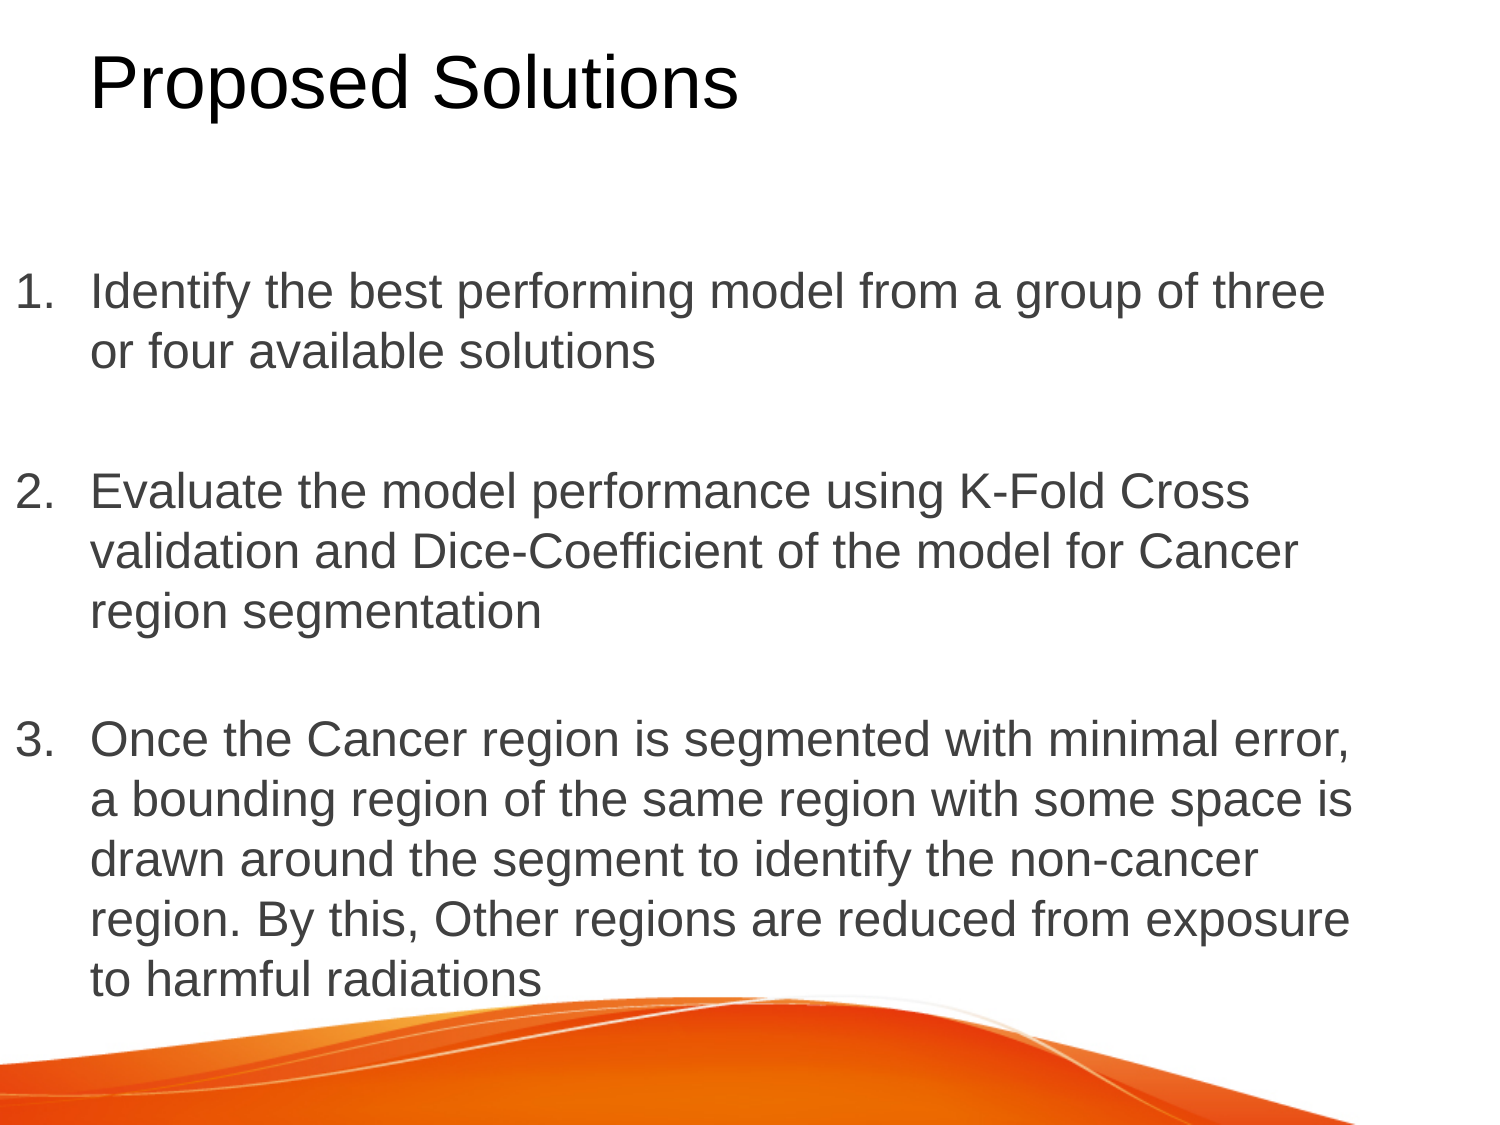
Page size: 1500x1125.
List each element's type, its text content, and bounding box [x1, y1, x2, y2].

list Identify the best performing model from a group of three or four available solutions Evaluate the model performance using K-Fold Cross validation and Dice-Coefficient of the model for Cancer region segmentation Once the Cancer region is segmented with minimal error, a bounding region of the same region with some space is drawn around the segment to identify the non-cancer region. By this, Other regions are reduced from exposure to harmful radiations [0, 180, 1378, 1030]
picture [0, 0, 1500, 1125]
title Proposed Solutions [74, 30, 1426, 127]
